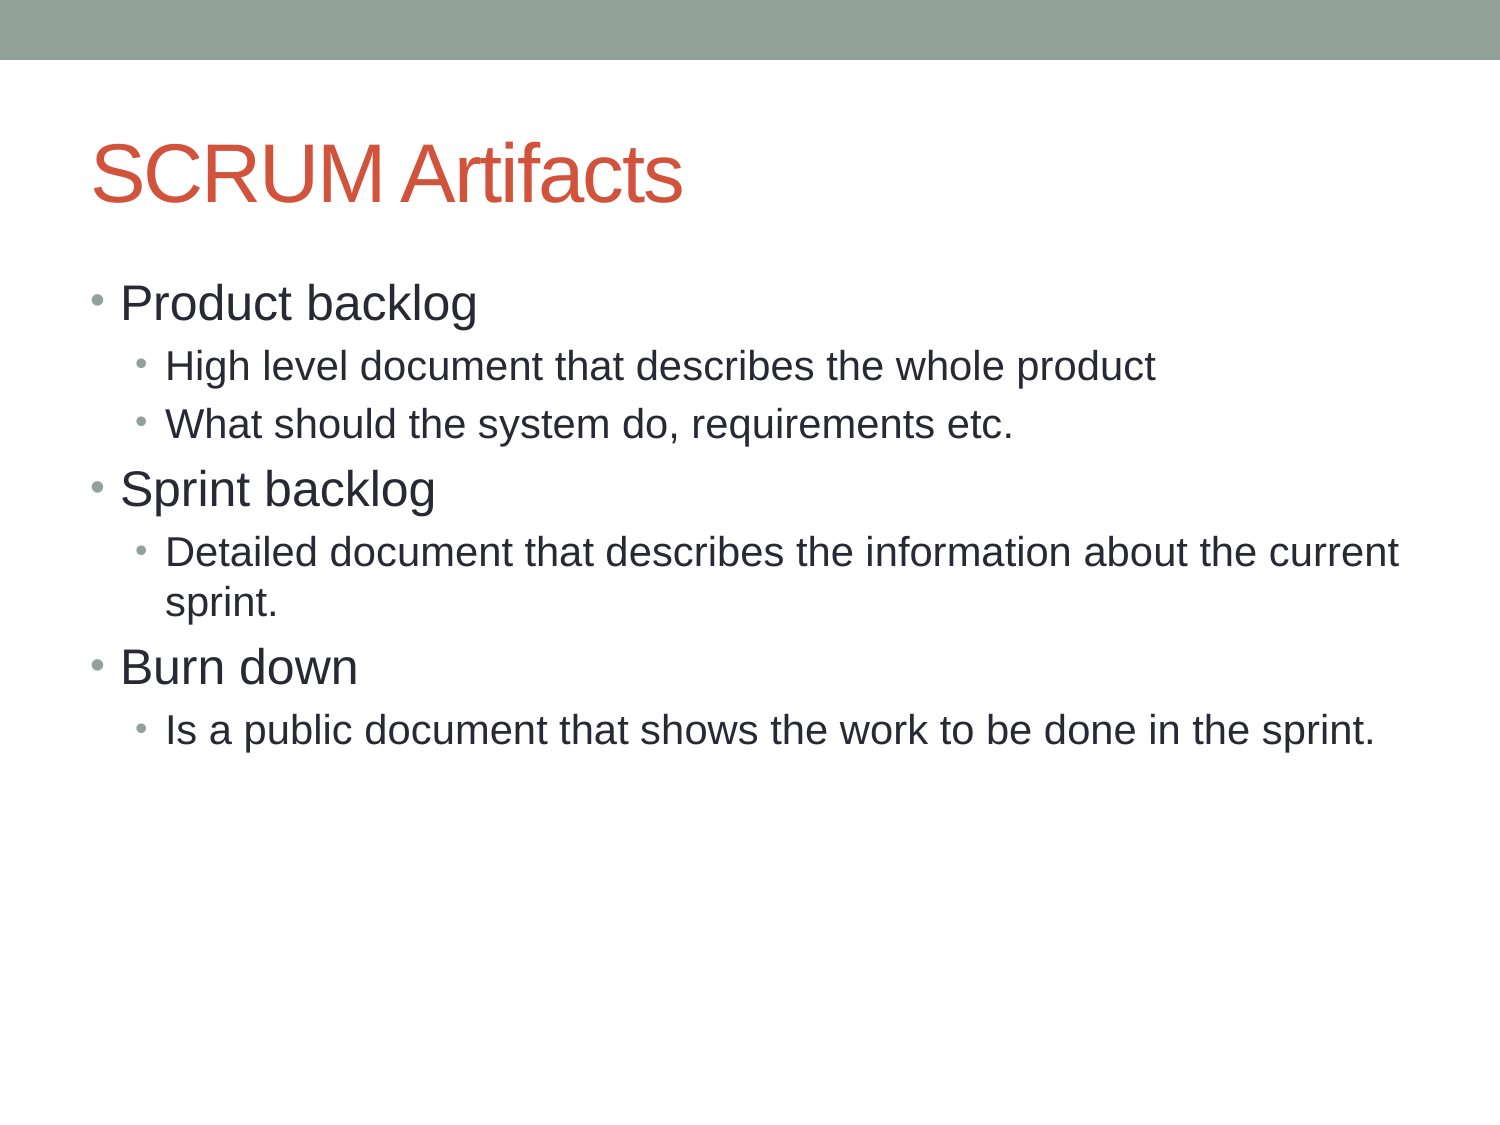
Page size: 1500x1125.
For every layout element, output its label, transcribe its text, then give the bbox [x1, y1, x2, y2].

list Product backlog High level document that describes the whole product What should the system do, requirements etc. Sprint backlog Detailed document that describes the information about the current sprint. Burn down Is a public document that shows the work to be done in the sprint. [75, 262, 1425, 1063]
title SCRUM Artifacts [75, 87, 1425, 250]
